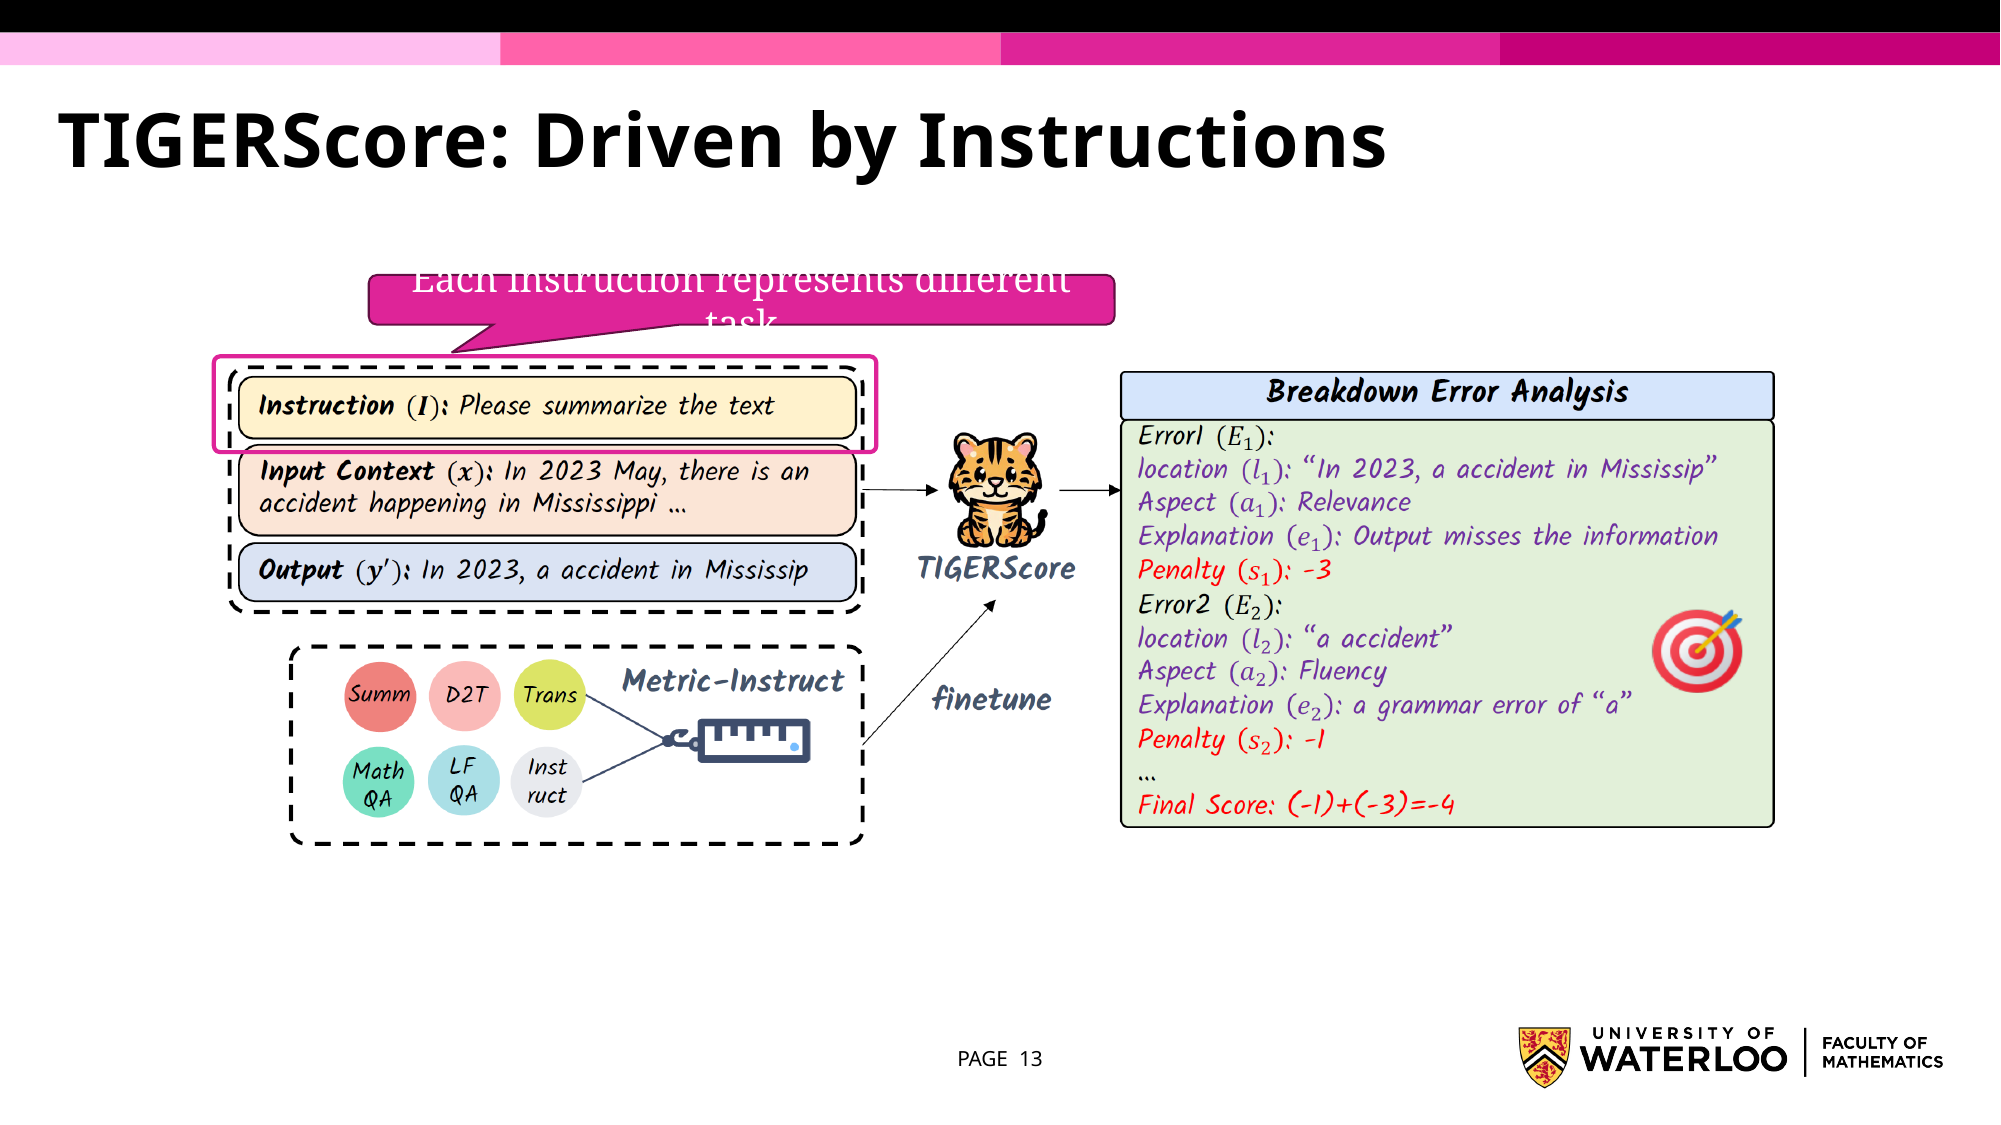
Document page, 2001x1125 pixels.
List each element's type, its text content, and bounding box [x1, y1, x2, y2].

text_box Each instruction represents different task [367, 273, 1116, 354]
slide_number PAGE 13 [916, 1039, 1084, 1081]
text_box [213, 357, 217, 452]
picture [1461, 983, 2000, 1125]
picture [217, 355, 1783, 851]
title TIGERScore: Driven by Instructions [42, 71, 1941, 219]
list [42, 231, 1941, 986]
